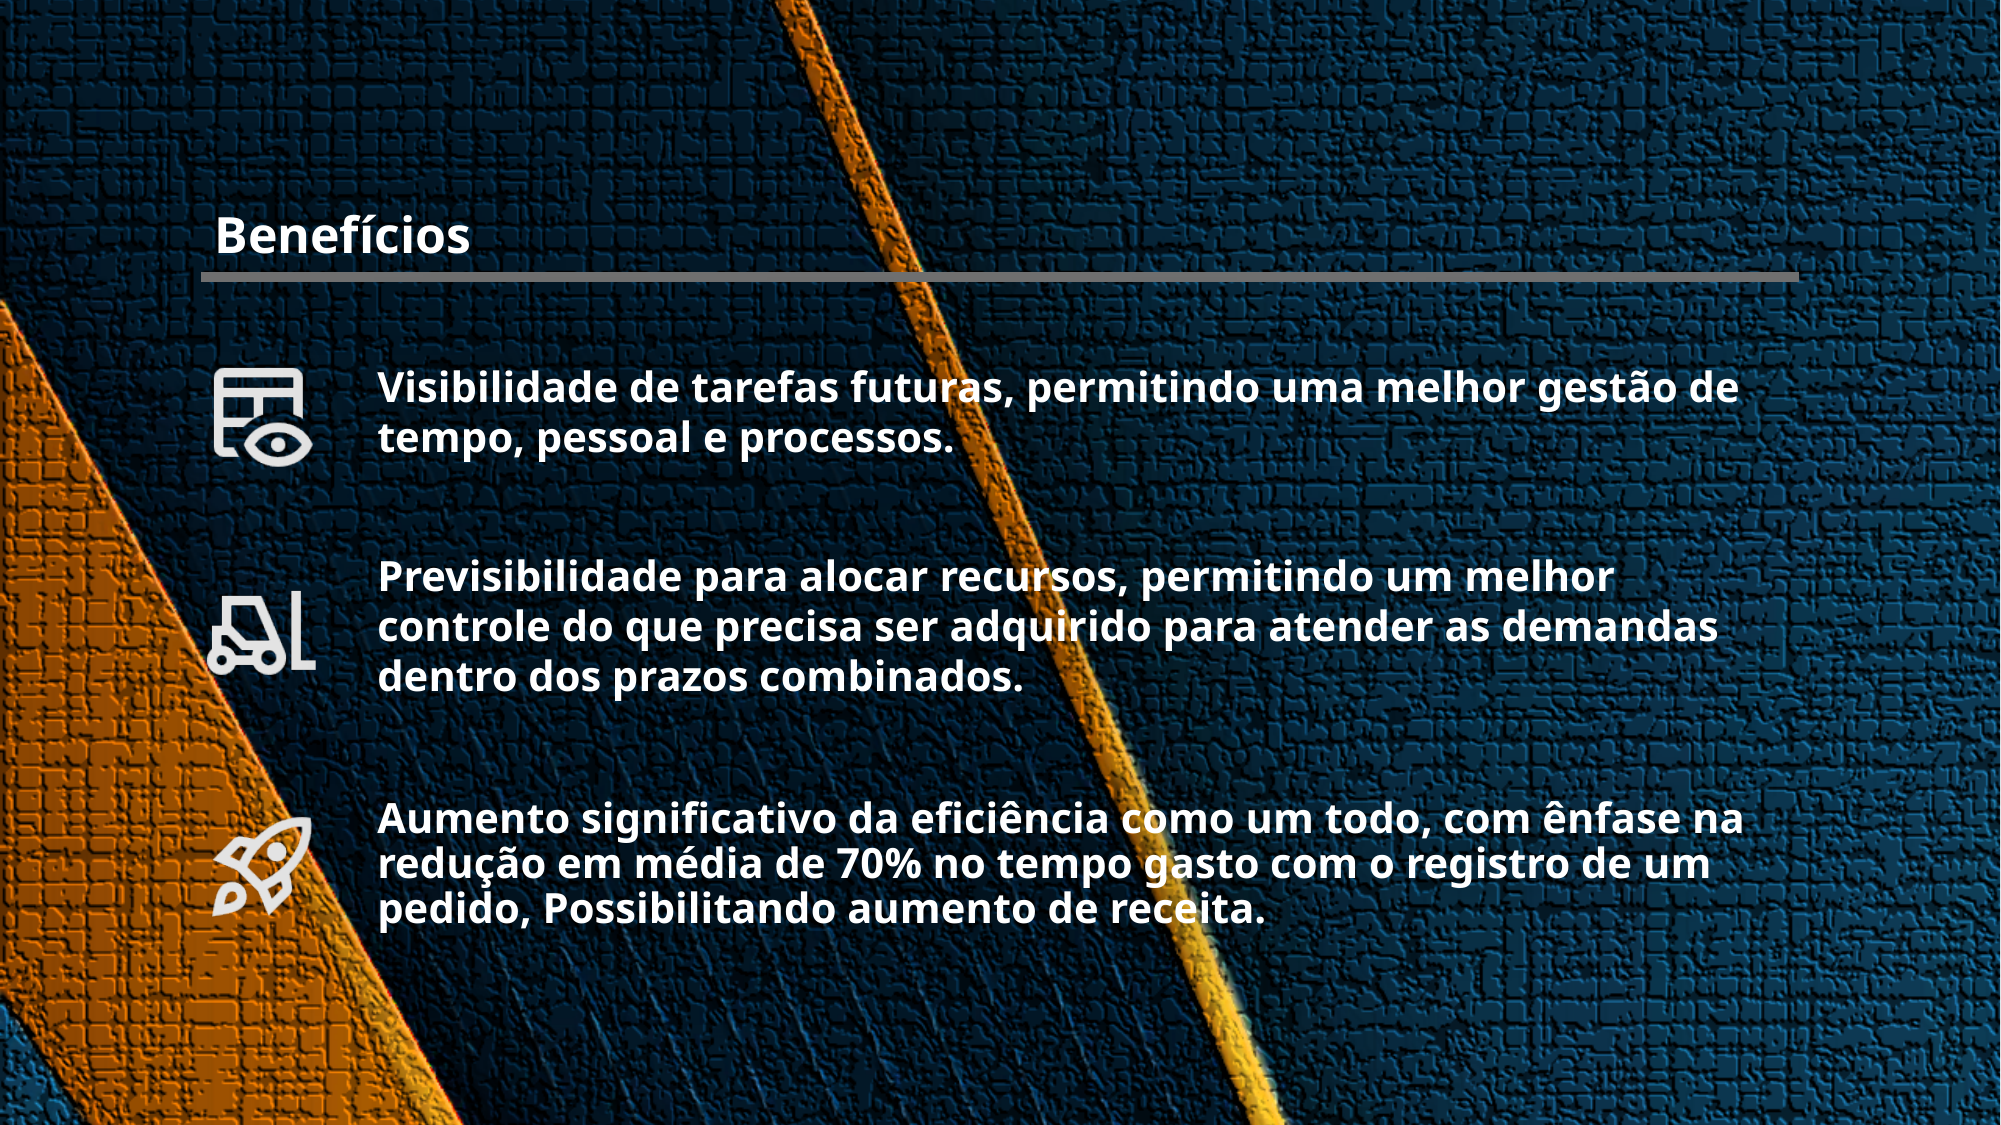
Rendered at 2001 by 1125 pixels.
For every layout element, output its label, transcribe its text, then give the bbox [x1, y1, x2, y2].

picture [0, 0, 2001, 1125]
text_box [199, 352, 1800, 473]
text_box Benefícios [199, 202, 1814, 272]
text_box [201, 541, 1800, 721]
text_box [201, 789, 1800, 943]
